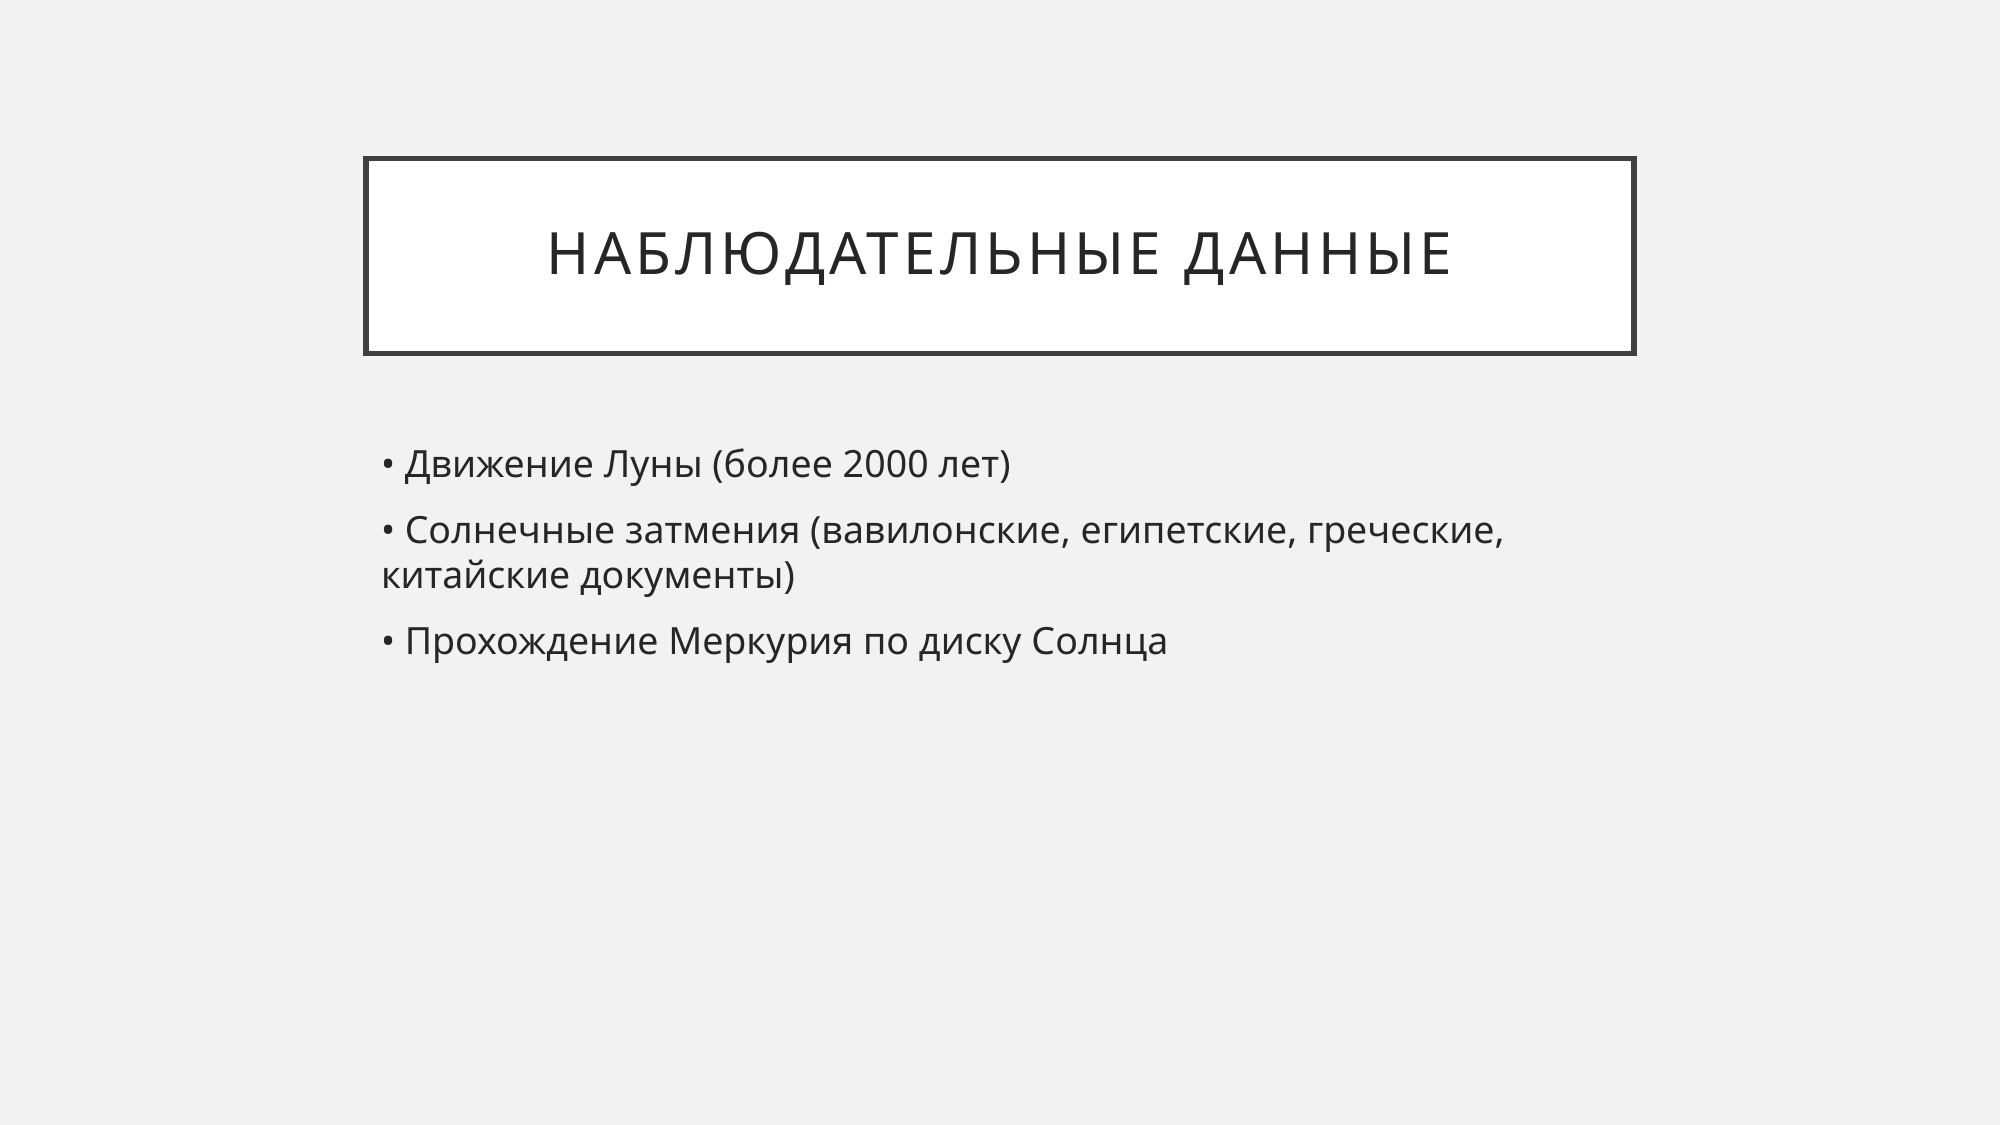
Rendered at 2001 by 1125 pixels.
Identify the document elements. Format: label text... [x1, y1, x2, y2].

title Наблюдательные данные [363, 156, 1637, 356]
list • Движение Луны (более 2000 лет) • Солнечные затмения (вавилонские, египетские, греческие, китайские документы) • Прохождение Меркурия по диску Солнца [366, 432, 1634, 942]
